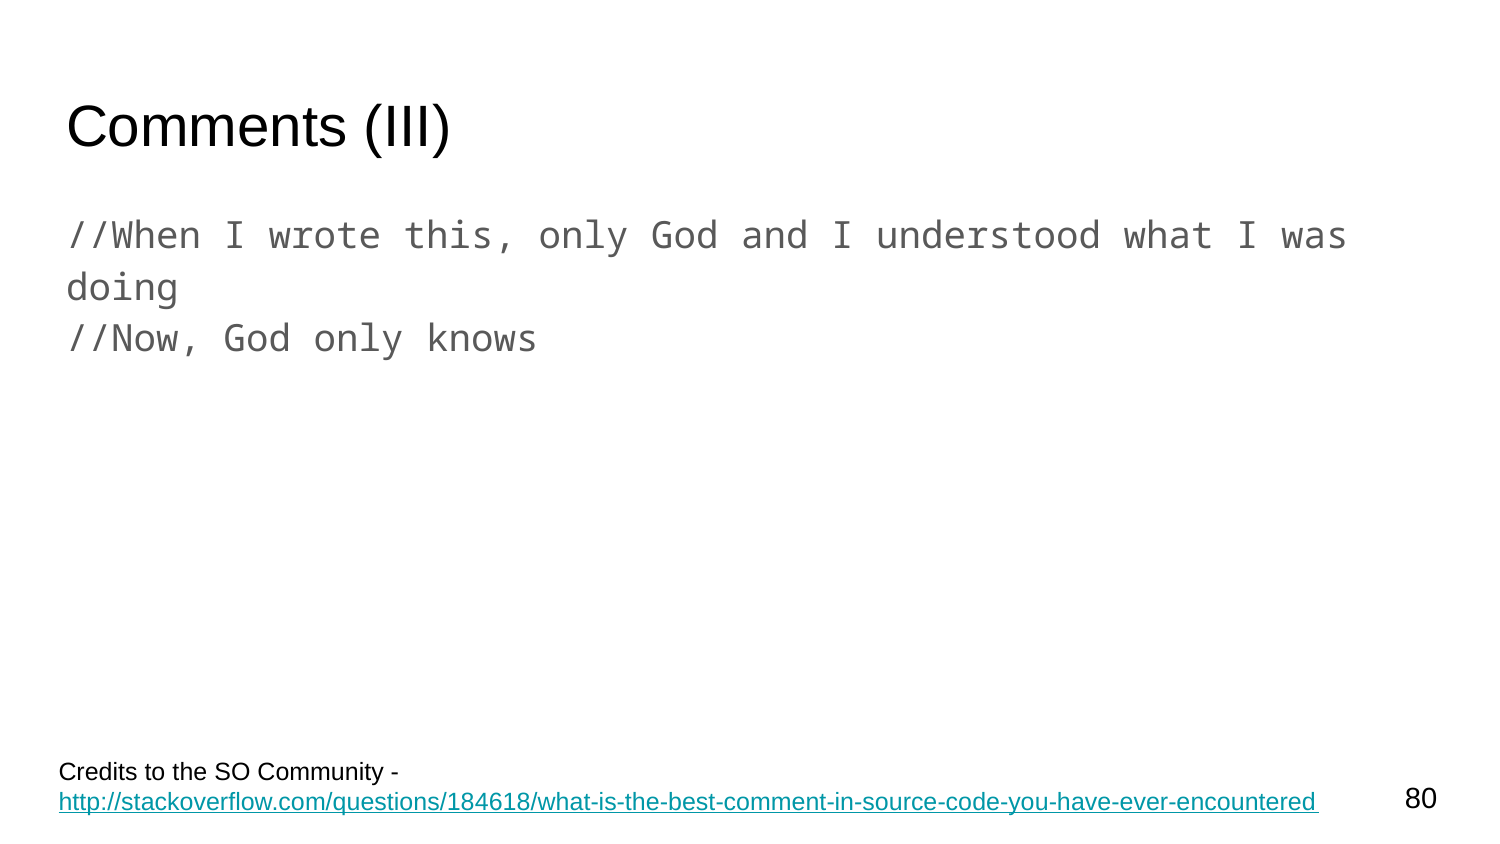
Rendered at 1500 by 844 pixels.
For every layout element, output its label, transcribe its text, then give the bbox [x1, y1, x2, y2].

list //When I wrote this, only God and I understood what I was doing //Now, God only knows [51, 189, 1449, 740]
slide_number 80 [1389, 764, 1480, 830]
title Comments (III) [51, 72, 1449, 167]
text_box Credits to the SO Community - http://stackoverflow.com/questions/184618/what-is-the-best-comment-in-source-code-you-have-ever-encountered [43, 740, 1449, 826]
